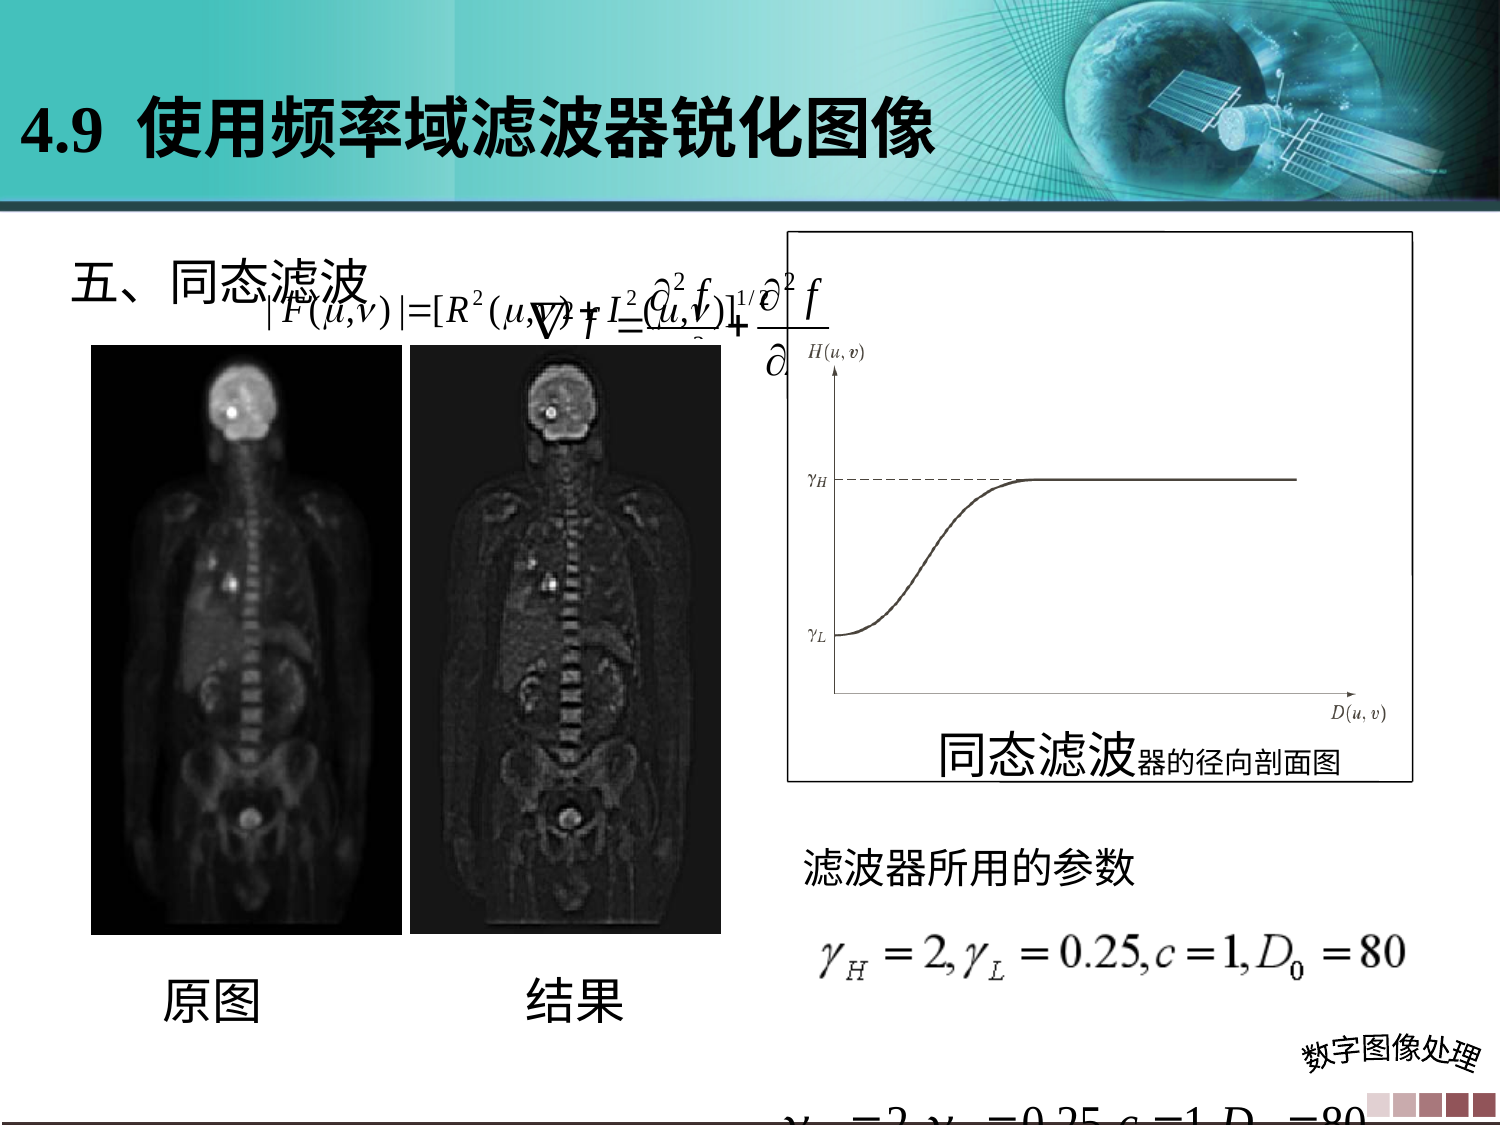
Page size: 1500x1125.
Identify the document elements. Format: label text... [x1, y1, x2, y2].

text_box 结果 [510, 962, 640, 1037]
text_box 原图 [147, 962, 278, 1037]
picture [0, 0, 1500, 213]
picture [2, 1089, 1500, 1125]
text_box 同态滤波器的径向剖面图 [922, 782, 1357, 792]
text_box 同态滤波器的径向剖面图 [922, 740, 1357, 781]
text_box 4.9 使用频率域滤波器锐化图像 [5, 78, 1117, 173]
picture [812, 917, 1413, 993]
picture [87, 259, 1393, 939]
text_box 五、同态滤波 [54, 243, 385, 319]
text_box 滤波器所用的参数 [787, 834, 1151, 900]
